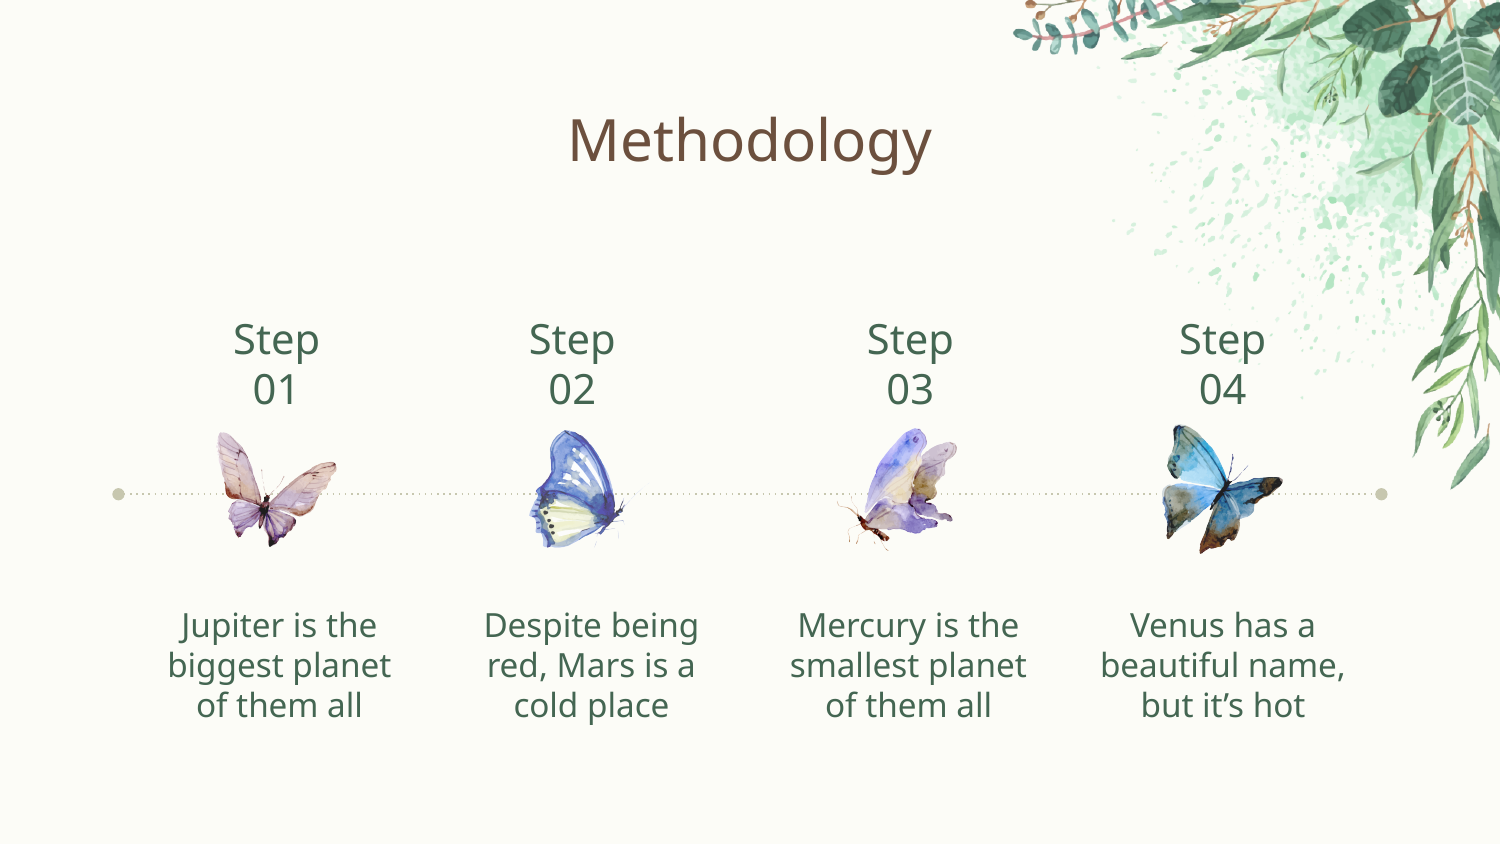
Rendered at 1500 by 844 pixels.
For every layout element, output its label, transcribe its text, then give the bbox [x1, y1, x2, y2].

text_box Step 01 [190, 297, 363, 367]
text_box Jupiter is the biggest planet of them all [140, 578, 419, 745]
text_box Step 03 [824, 297, 997, 367]
text_box Step 02 [486, 297, 659, 367]
picture [981, 0, 1500, 555]
text_box Step 04 [1136, 297, 1309, 367]
title Methodology [118, 88, 1382, 183]
picture [529, 429, 650, 549]
text_box Mercury is the smallest planet of them all [769, 578, 1048, 745]
picture [216, 432, 337, 547]
text_box Venus has a beautiful name, but it’s hot [1064, 578, 1382, 745]
picture [835, 427, 957, 551]
text_box Despite being red, Mars is a cold place [438, 578, 746, 745]
